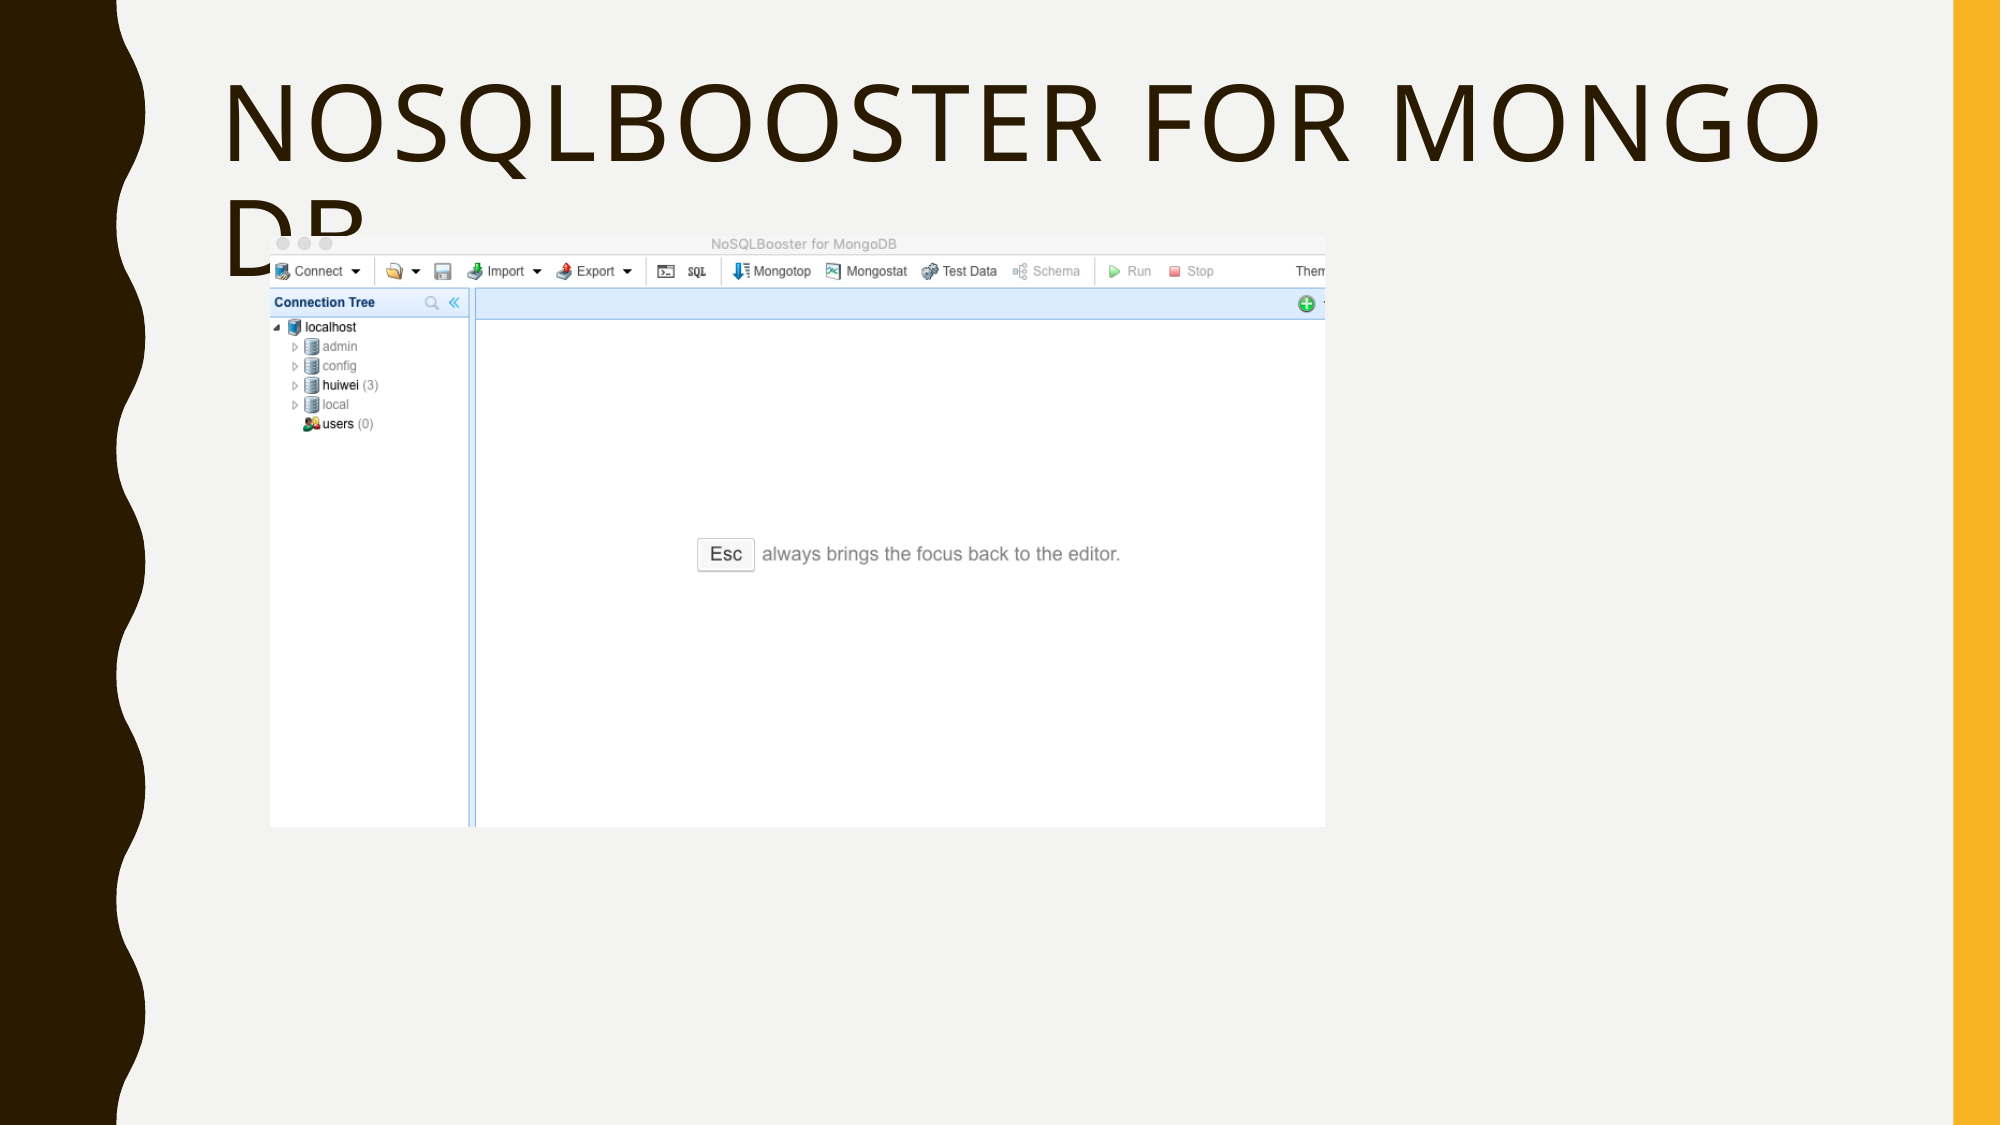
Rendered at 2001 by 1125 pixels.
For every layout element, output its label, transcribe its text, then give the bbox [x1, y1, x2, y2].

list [270, 236, 1325, 827]
title NOSQLBooster for mongo dB [205, 62, 1875, 308]
